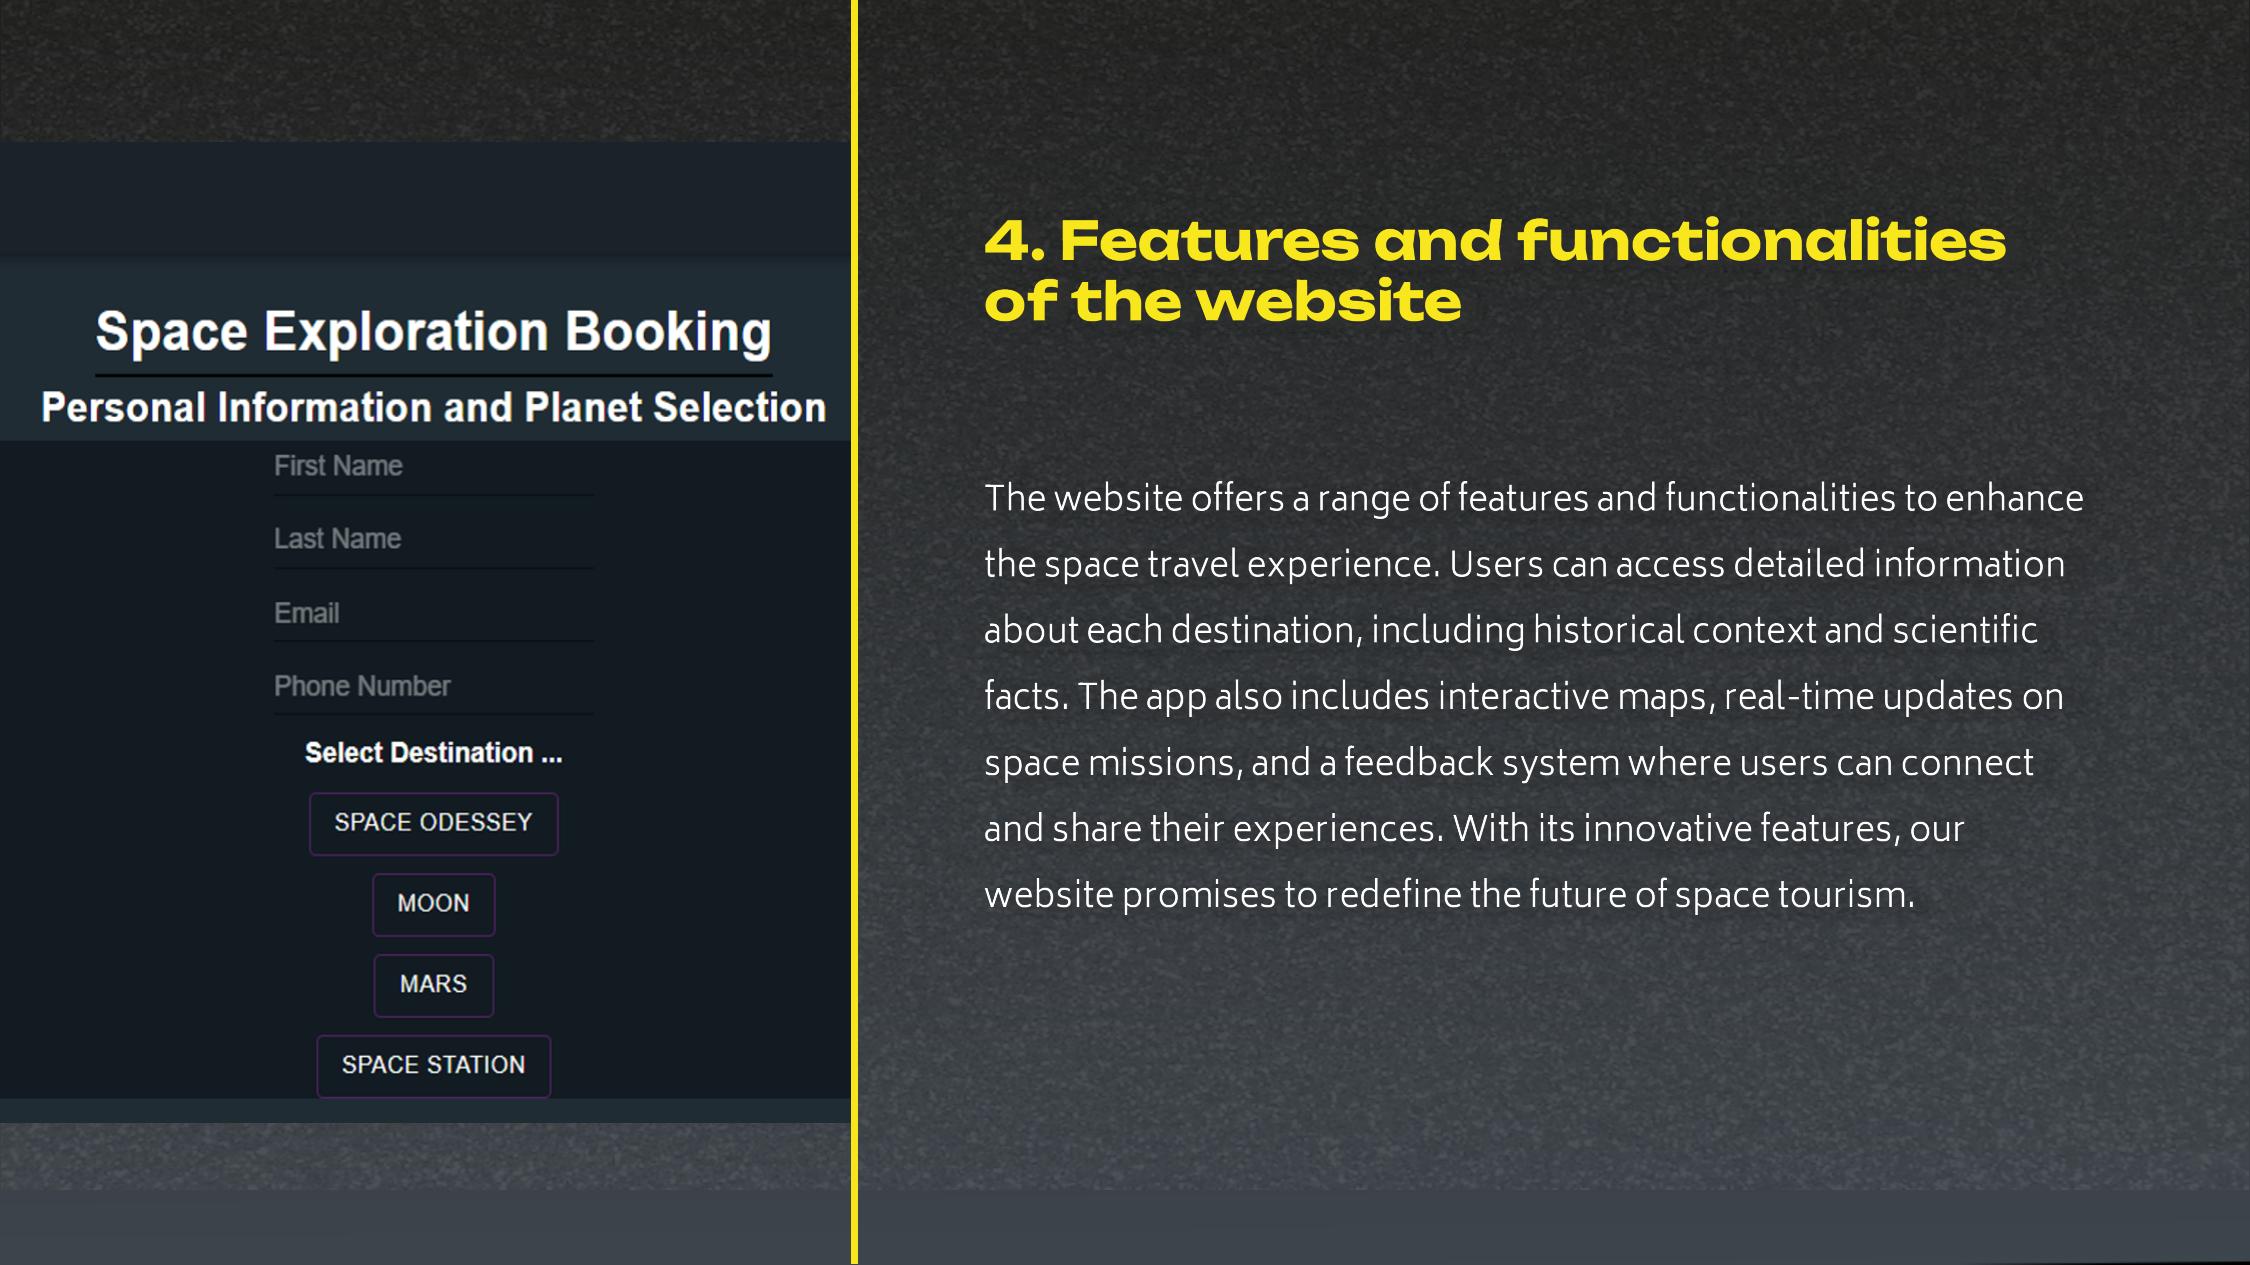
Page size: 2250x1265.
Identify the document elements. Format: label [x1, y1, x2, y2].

text_box [0, 0, 2250, 1265]
